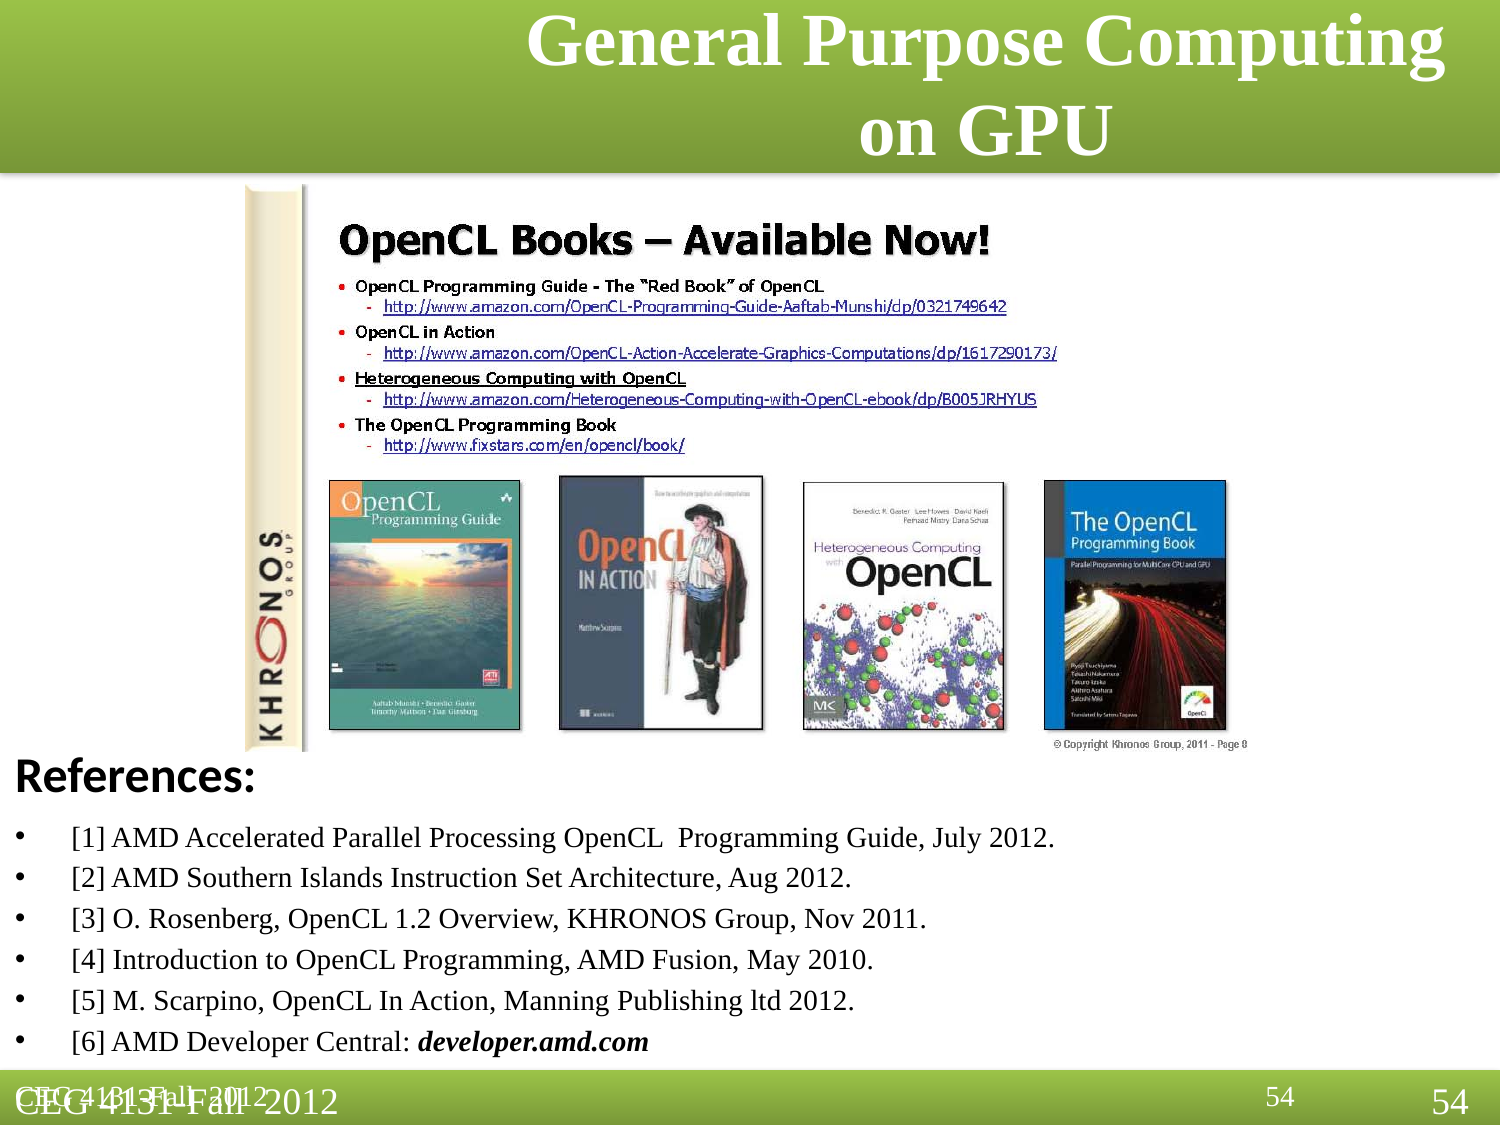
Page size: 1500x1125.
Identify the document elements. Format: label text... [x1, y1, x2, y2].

list [1] AMD Accelerated Parallel Processing OpenCL Programming Guide, July 2012. [2] AMD Southern Islands Instruction Set Architecture, Aug 2012. [3] O. Rosenberg, OpenCL 1.2 Overview, KHRONOS Group, Nov 2011. [4] Introduction to OpenCL Programming, AMD Fusion, May 2010. [5] M. Scarpino, OpenCL In Action, Manning Publishing ltd 2012. [6] AMD Developer Central: developer.amd.com [0, 810, 1371, 1071]
picture [244, 184, 1256, 753]
slide_number CEG 4131-Fall 2012 54 [0, 1069, 1495, 1125]
list References: [0, 739, 585, 810]
